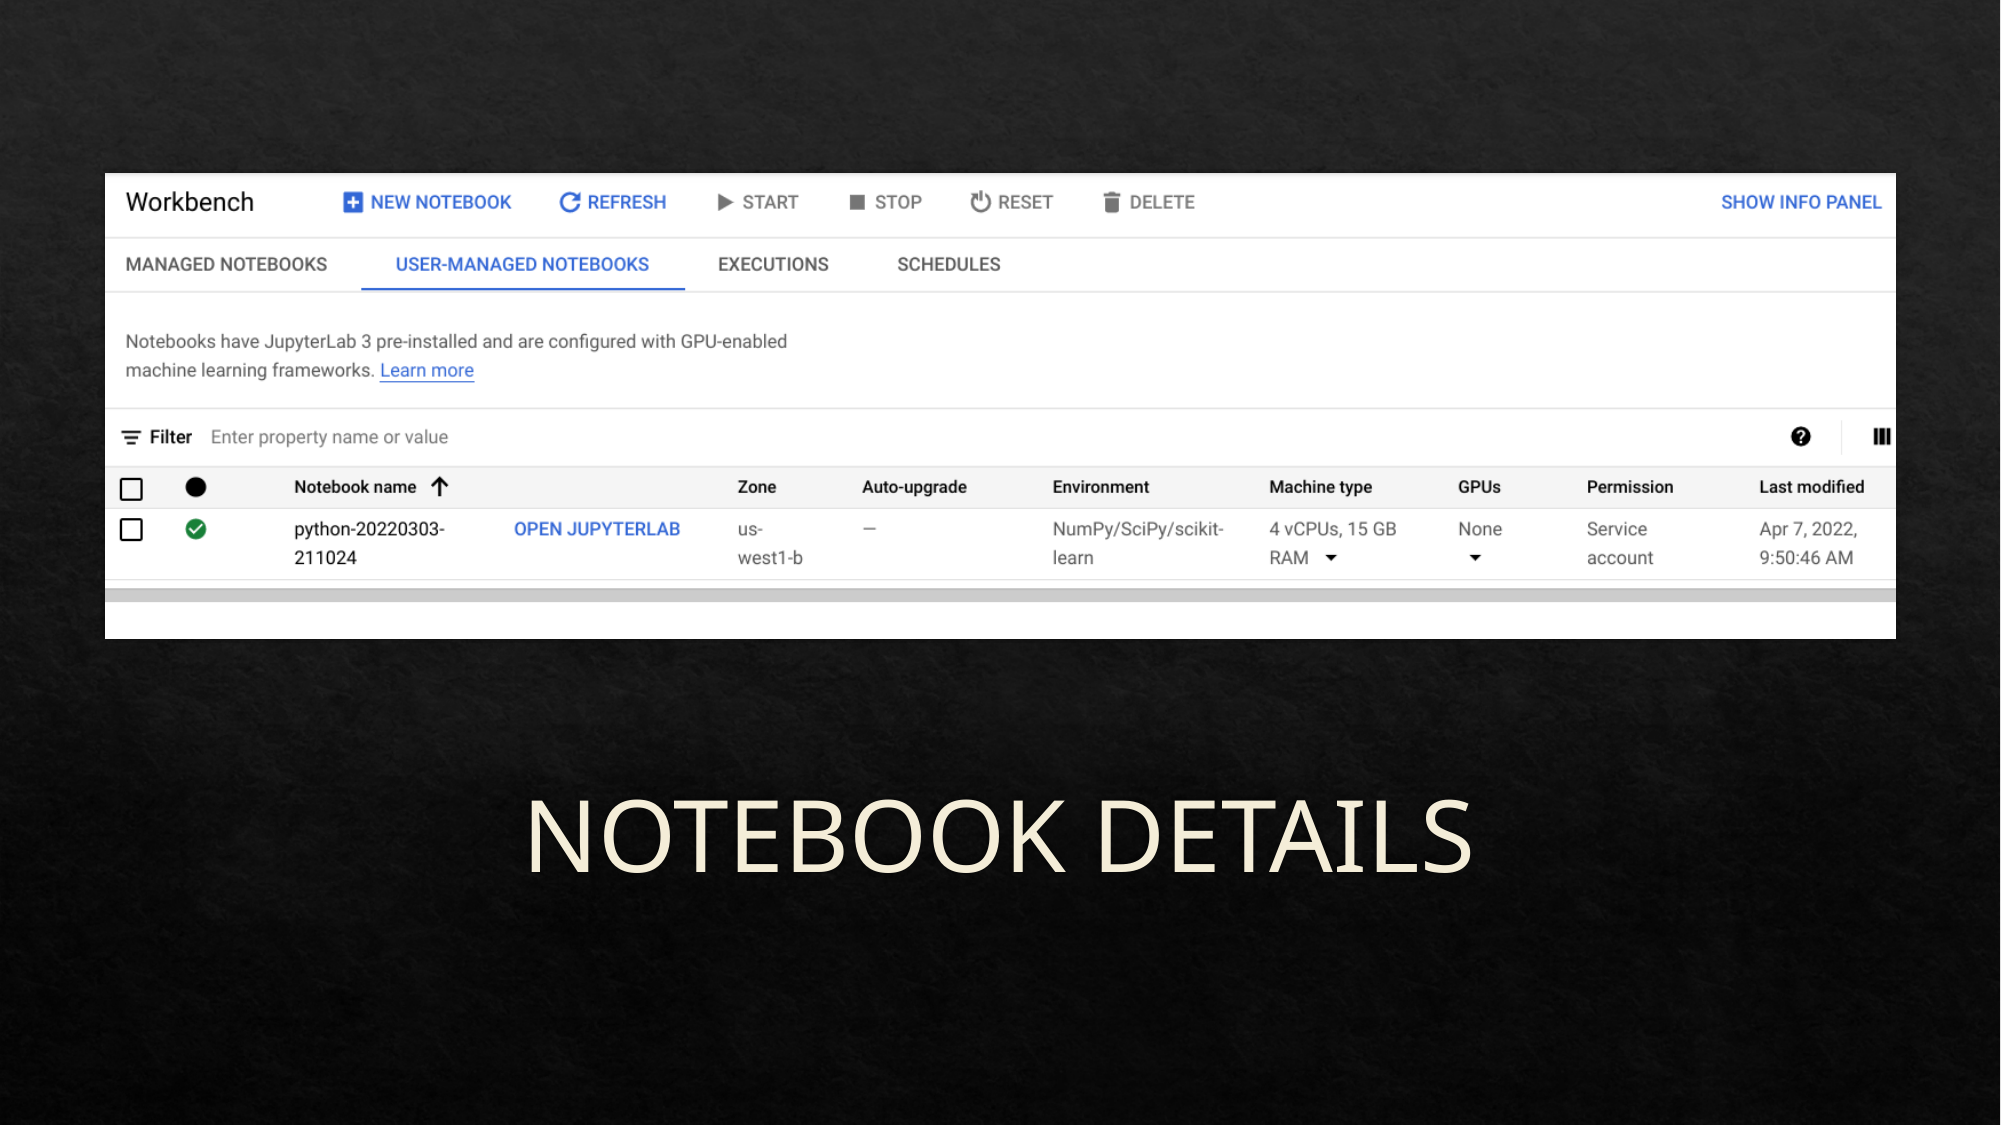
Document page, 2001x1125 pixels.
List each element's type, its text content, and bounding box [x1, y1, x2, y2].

text_box [0, 0, 2000, 1125]
title NOTEBOOK DETAILS [224, 722, 1774, 902]
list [105, 172, 1896, 639]
